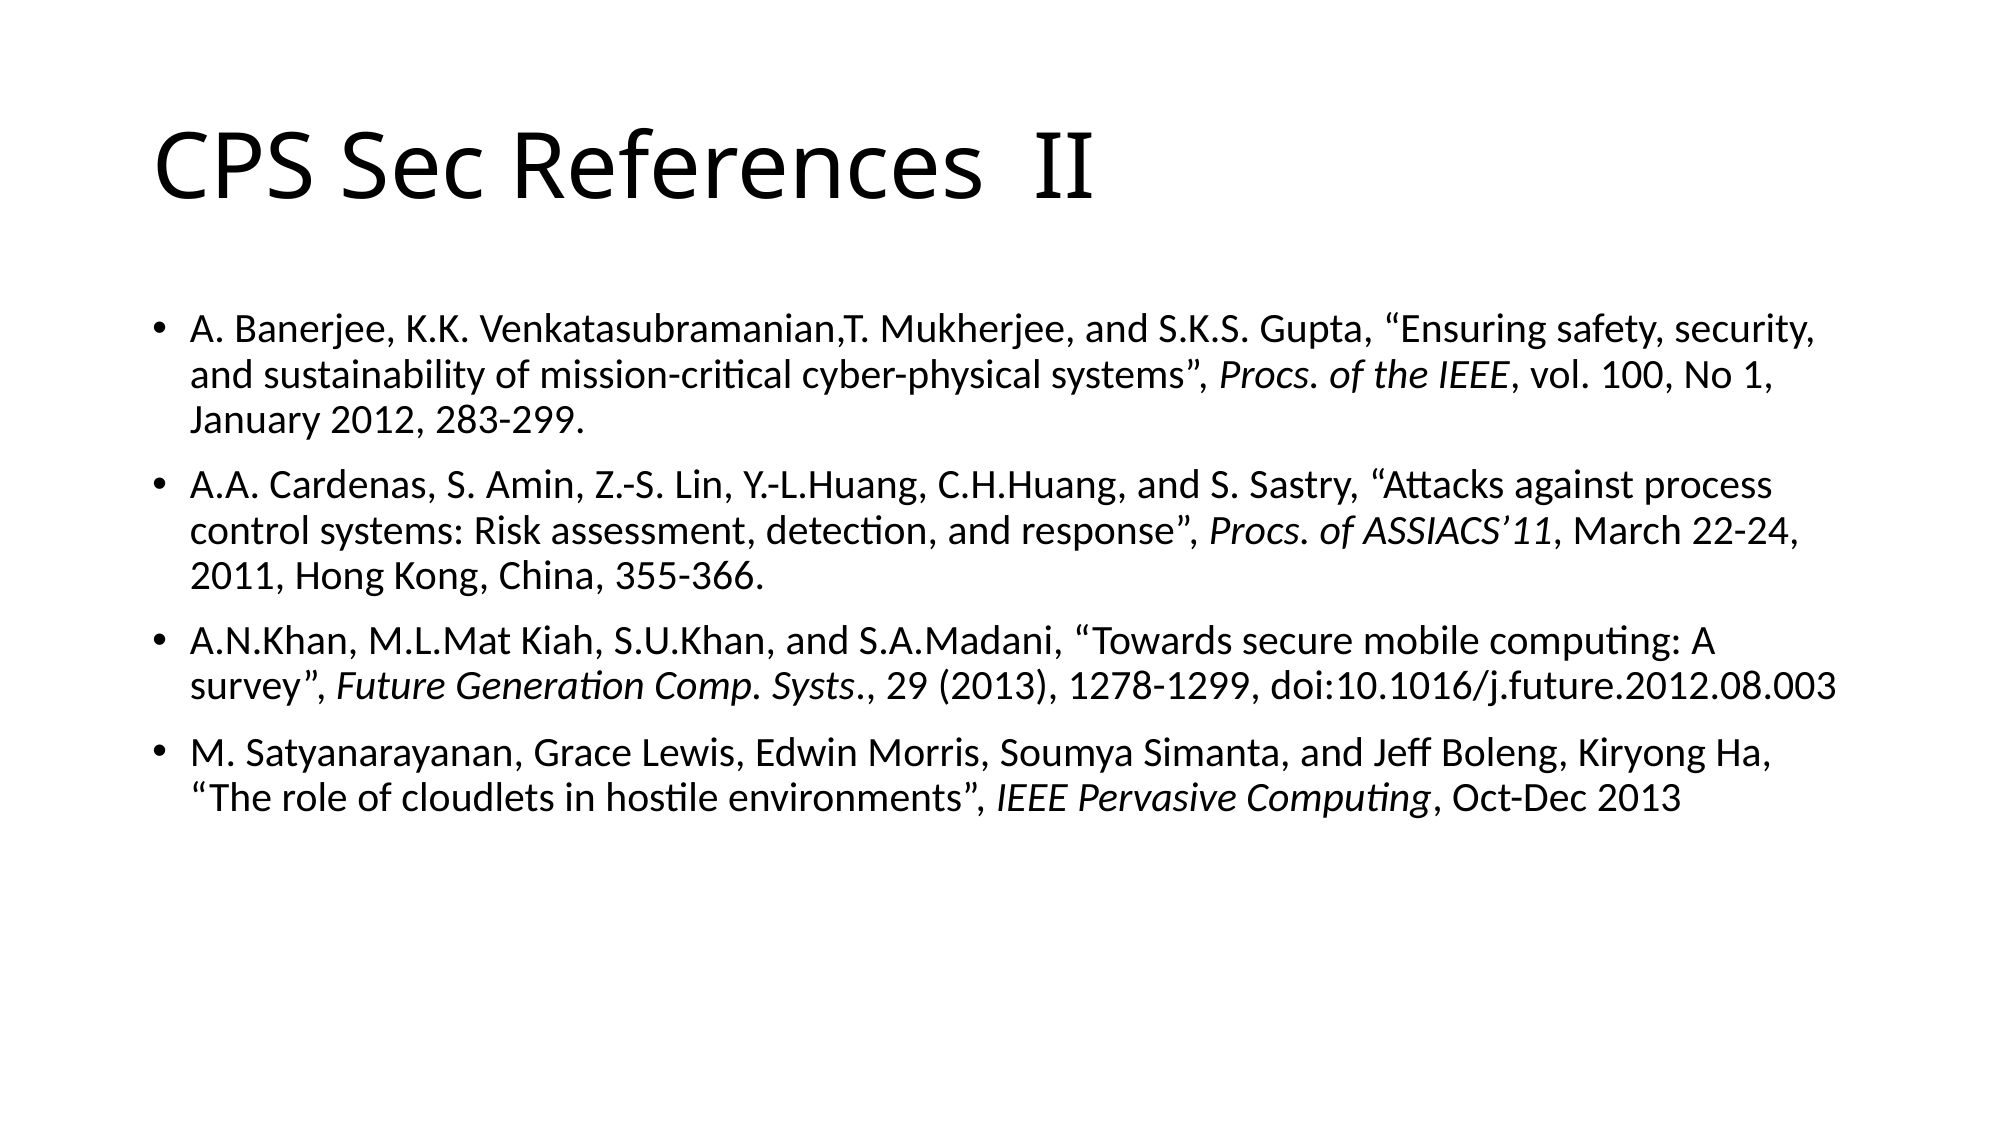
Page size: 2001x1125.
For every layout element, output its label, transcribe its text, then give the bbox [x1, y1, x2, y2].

list A. Banerjee, K.K. Venkatasubramanian,T. Mukherjee, and S.K.S. Gupta, “Ensuring safety, security, and sustainability of mission-critical cyber-physical systems”, Procs. of the IEEE, vol. 100, No 1, January 2012, 283-299. A.A. Cardenas, S. Amin, Z.-S. Lin, Y.-L.Huang, C.H.Huang, and S. Sastry, “Attacks against process control systems: Risk assessment, detection, and response”, Procs. of ASSIACS’11, March 22-24, 2011, Hong Kong, China, 355-366. A.N.Khan, M.L.Mat Kiah, S.U.Khan, and S.A.Madani, “Towards secure mobile computing: A survey”, Future Generation Comp. Systs., 29 (2013), 1278-1299, doi:10.1016/j.future.2012.08.003 M. Satyanarayanan, Grace Lewis, Edwin Morris, Soumya Simanta, and Jeff Boleng, Kiryong Ha, “The role of cloudlets in hostile environments”, IEEE Pervasive Computing, Oct-Dec 2013 [137, 299, 1863, 1014]
title CPS Sec References II [137, 59, 1863, 278]
